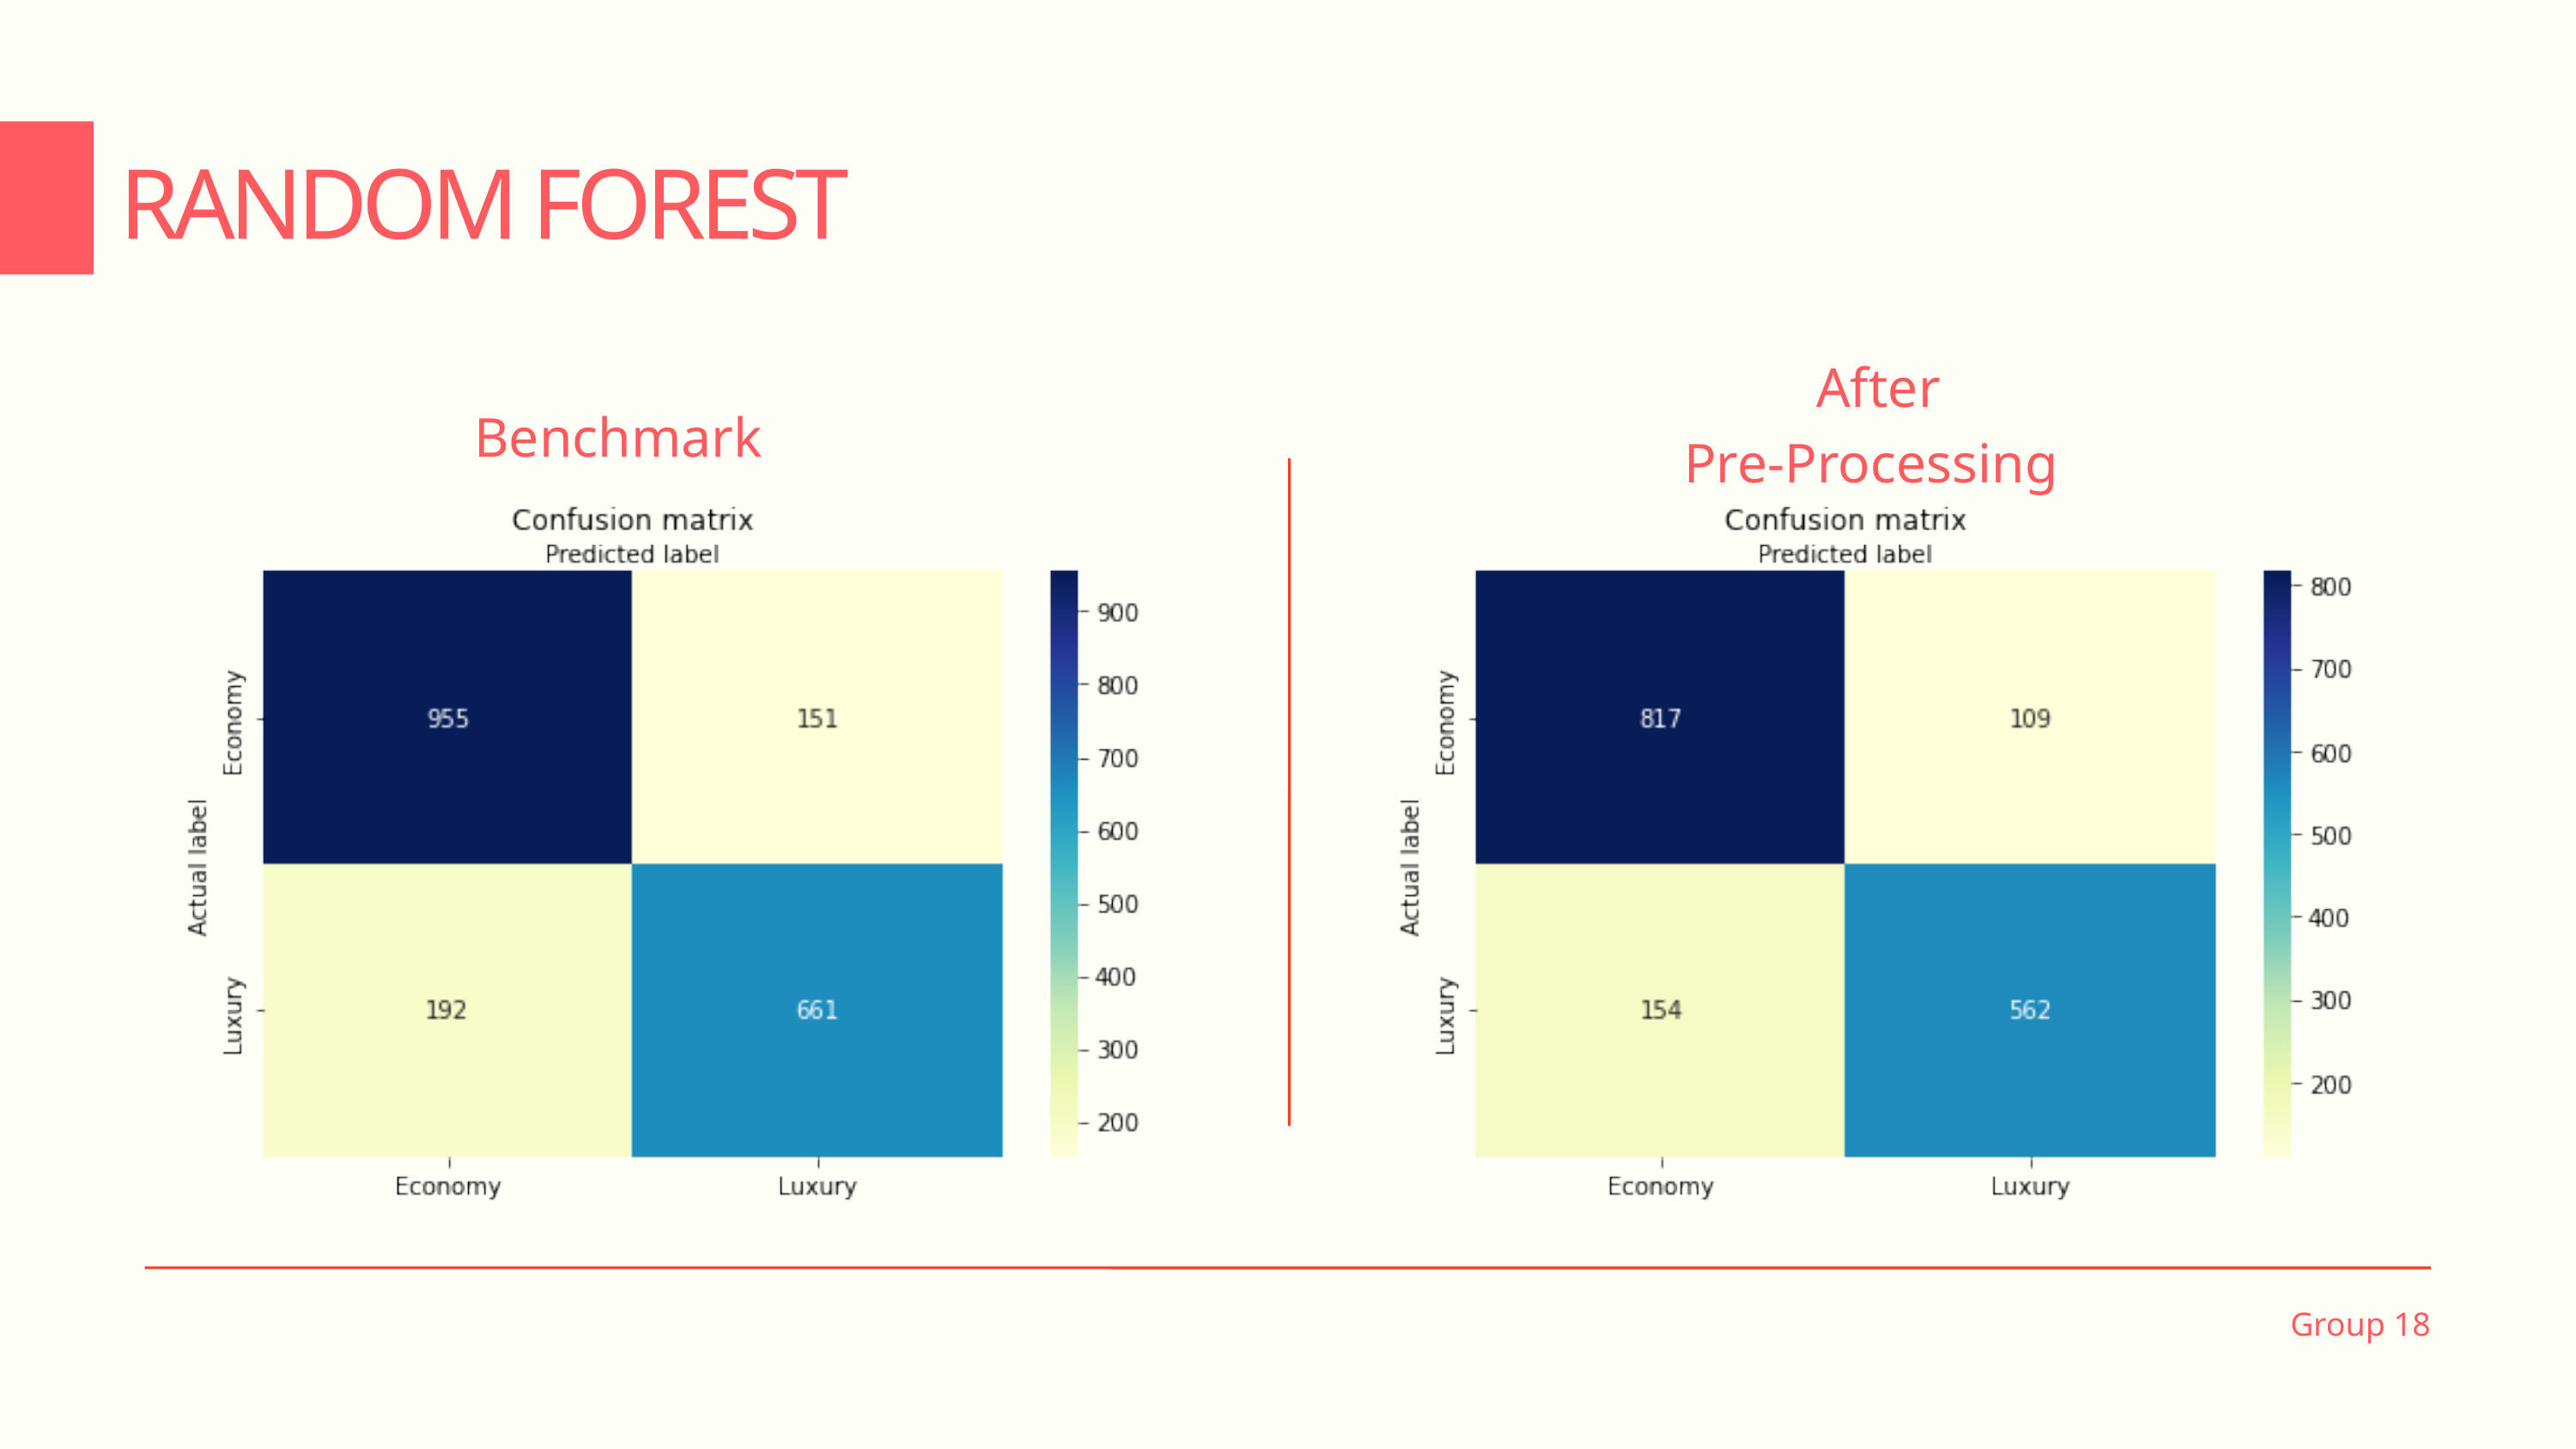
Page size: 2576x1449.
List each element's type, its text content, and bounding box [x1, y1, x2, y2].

text_box [0, 121, 94, 275]
text_box After Pre-Processing [1307, 343, 2449, 494]
text_box Group 18 [1564, 1290, 2432, 1343]
picture [1387, 490, 2370, 1215]
picture [173, 490, 1157, 1215]
text_box RANDOM FOREST [119, 155, 1539, 258]
text_box Benchmark [474, 392, 797, 468]
